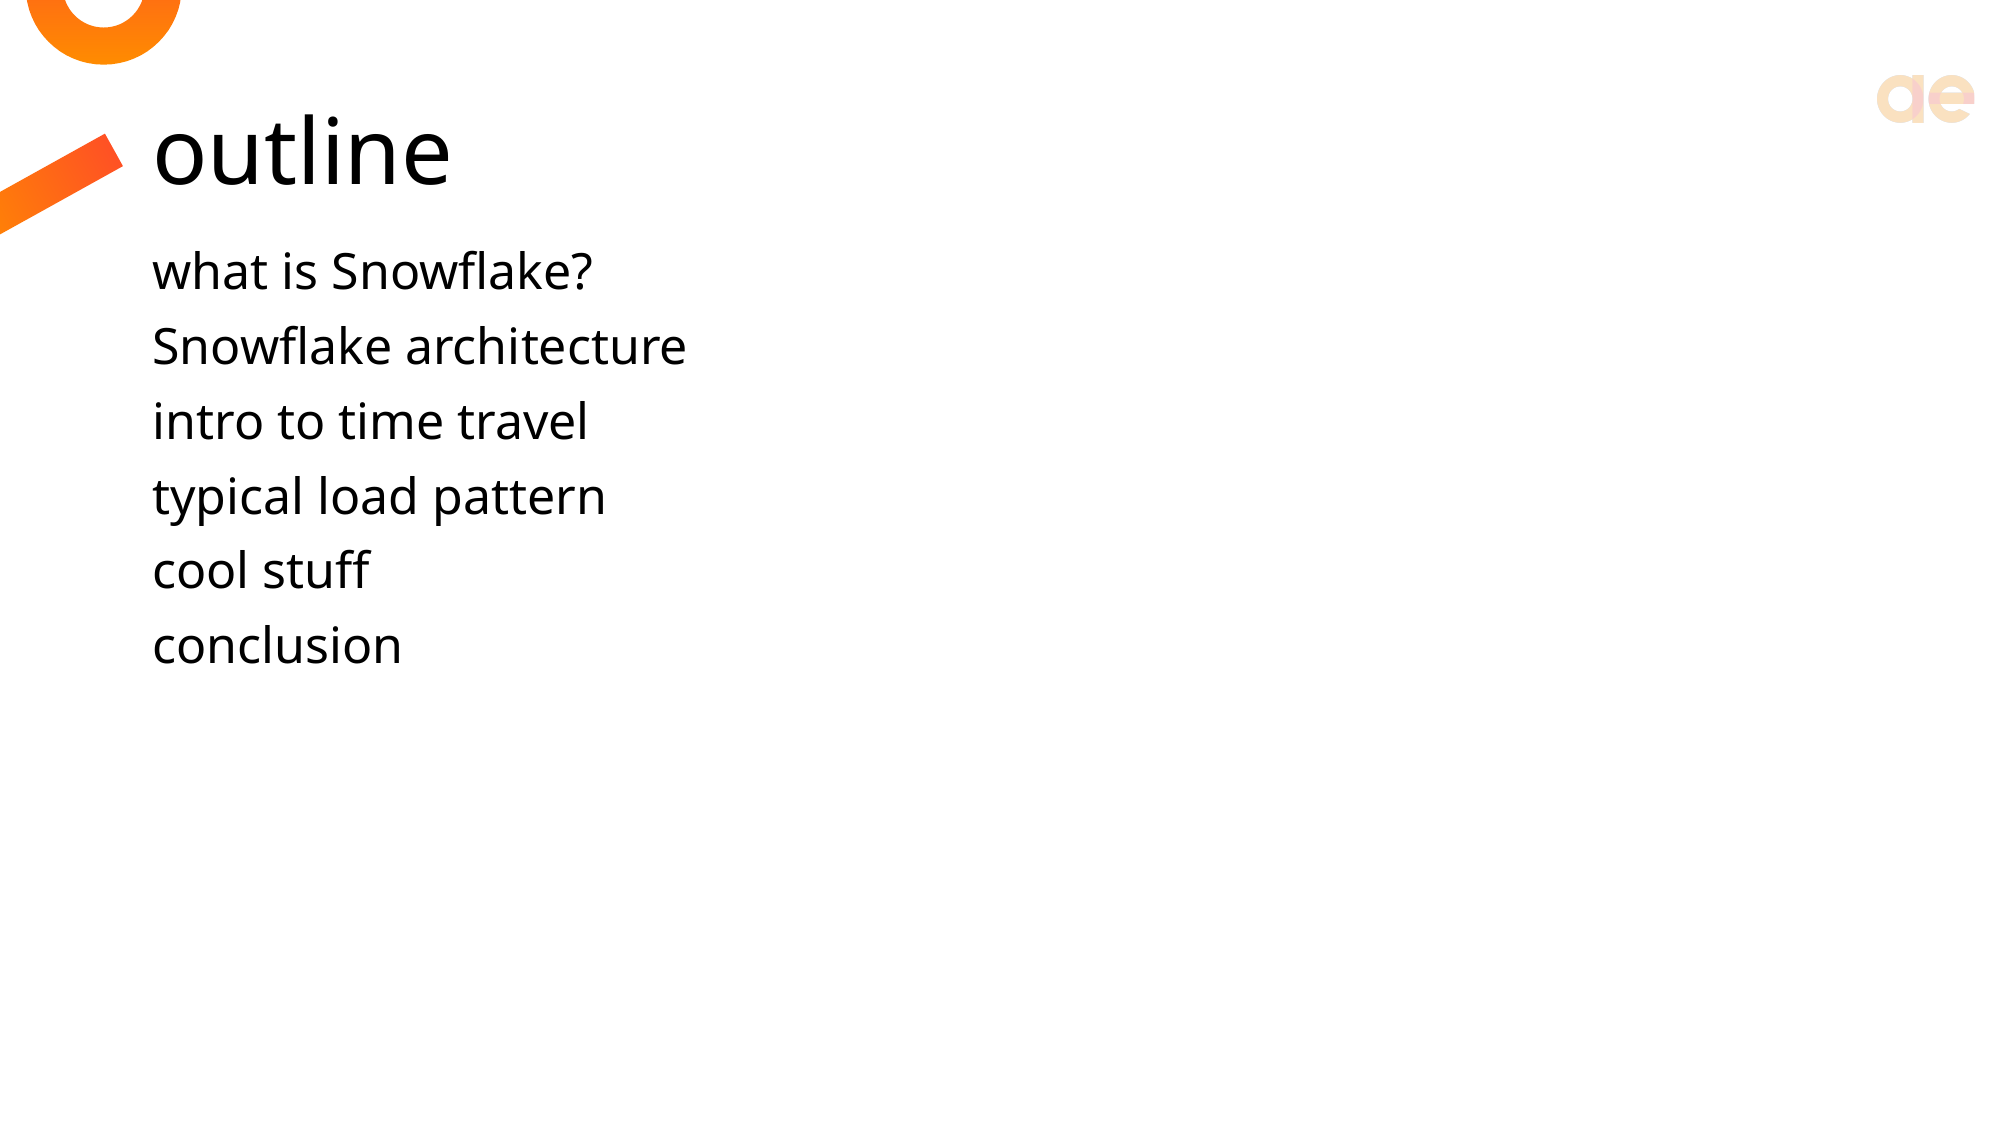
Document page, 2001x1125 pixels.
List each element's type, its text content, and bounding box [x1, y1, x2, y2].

picture [1877, 75, 1975, 123]
title outline [137, 79, 1863, 212]
list what is Snowflake? Snowflake architecture intro to time travel typical load pattern cool stuff conclusion [137, 238, 1863, 1014]
